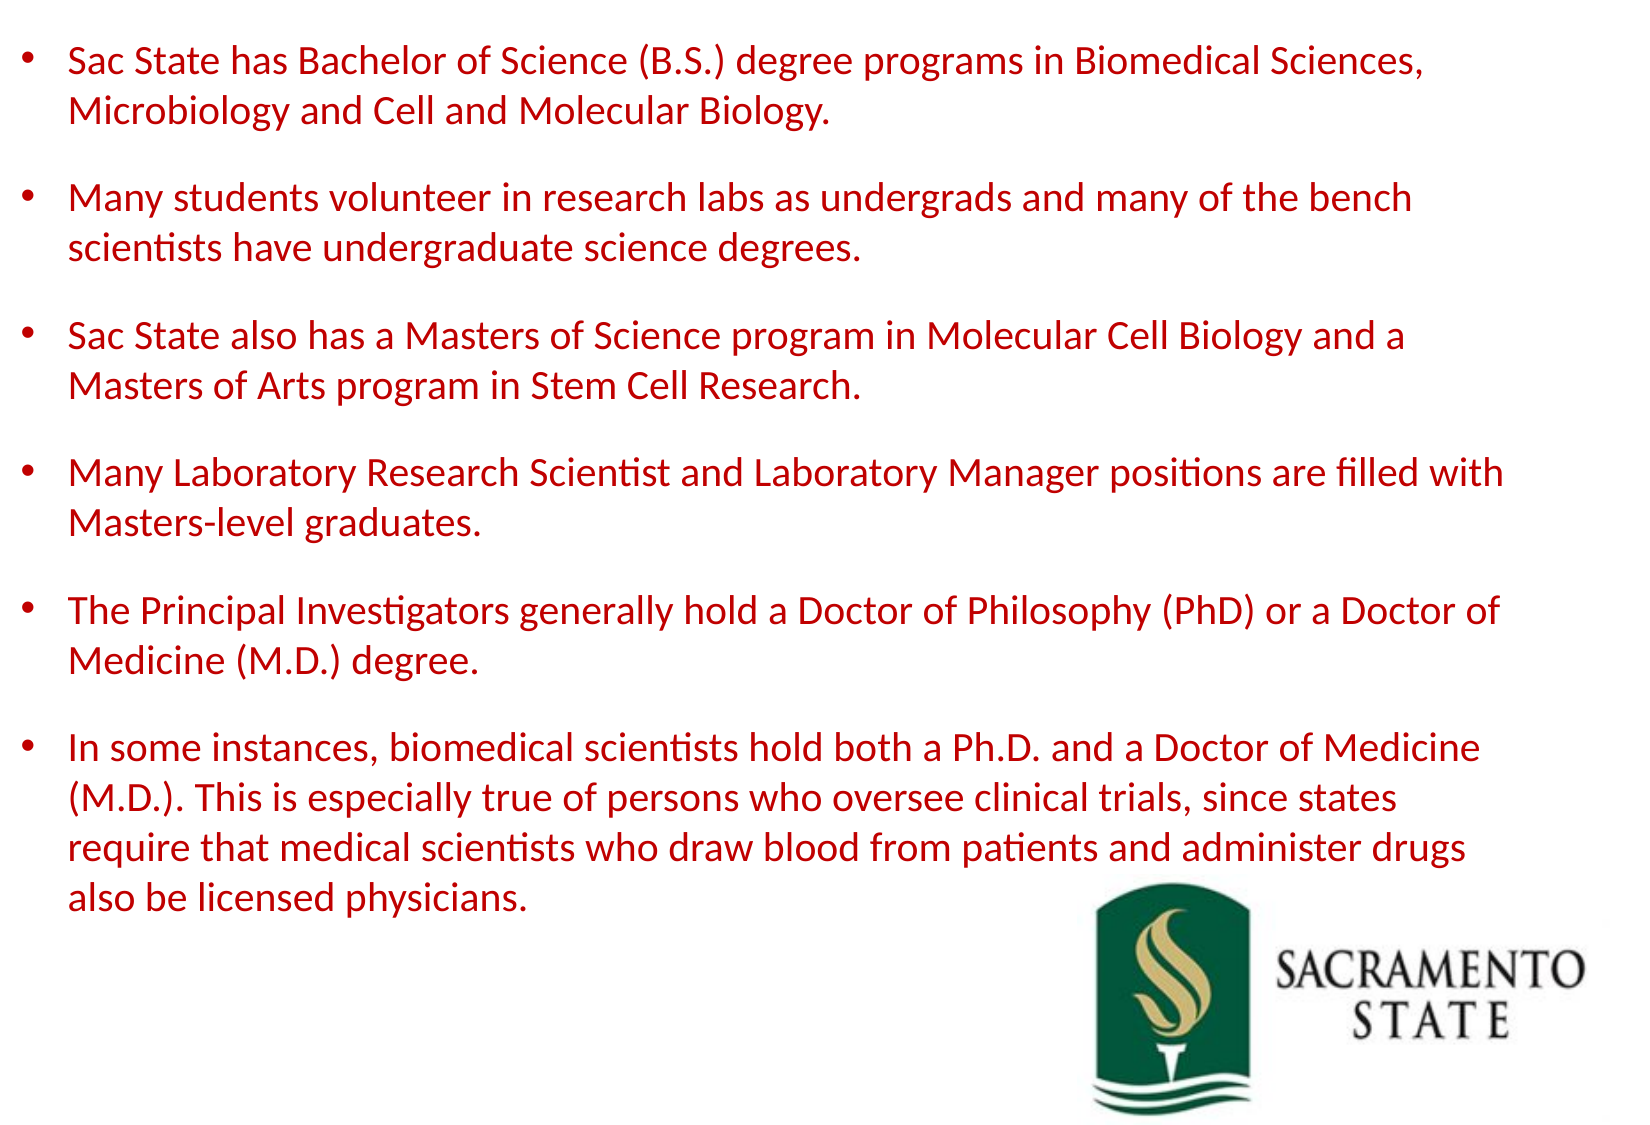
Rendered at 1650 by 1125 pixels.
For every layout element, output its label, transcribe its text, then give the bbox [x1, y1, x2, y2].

text_box Sac State has Bachelor of Science (B.S.) degree programs in Biomedical Sciences, Microbiology and Cell and Molecular Biology. Many students volunteer in research labs as undergrads and many of the bench scientists have undergraduate science degrees. Sac State also has a Masters of Science program in Molecular Cell Biology and a Masters of Arts program in Stem Cell Research. Many Laboratory Research Scientist and Laboratory Manager positions are filled with Masters-level graduates. The Principal Investigators generally hold a Doctor of Philosophy (PhD) or a Doctor of Medicine (M.D.) degree. In some instances, biomedical scientists hold both a Ph.D. and a Doctor of Medicine (M.D.). This is especially true of persons who oversee clinical trials, since states require that medical scientists who draw blood from patients and administer drugs also be licensed physicians. [5, 24, 1544, 937]
picture [1077, 874, 1610, 1125]
